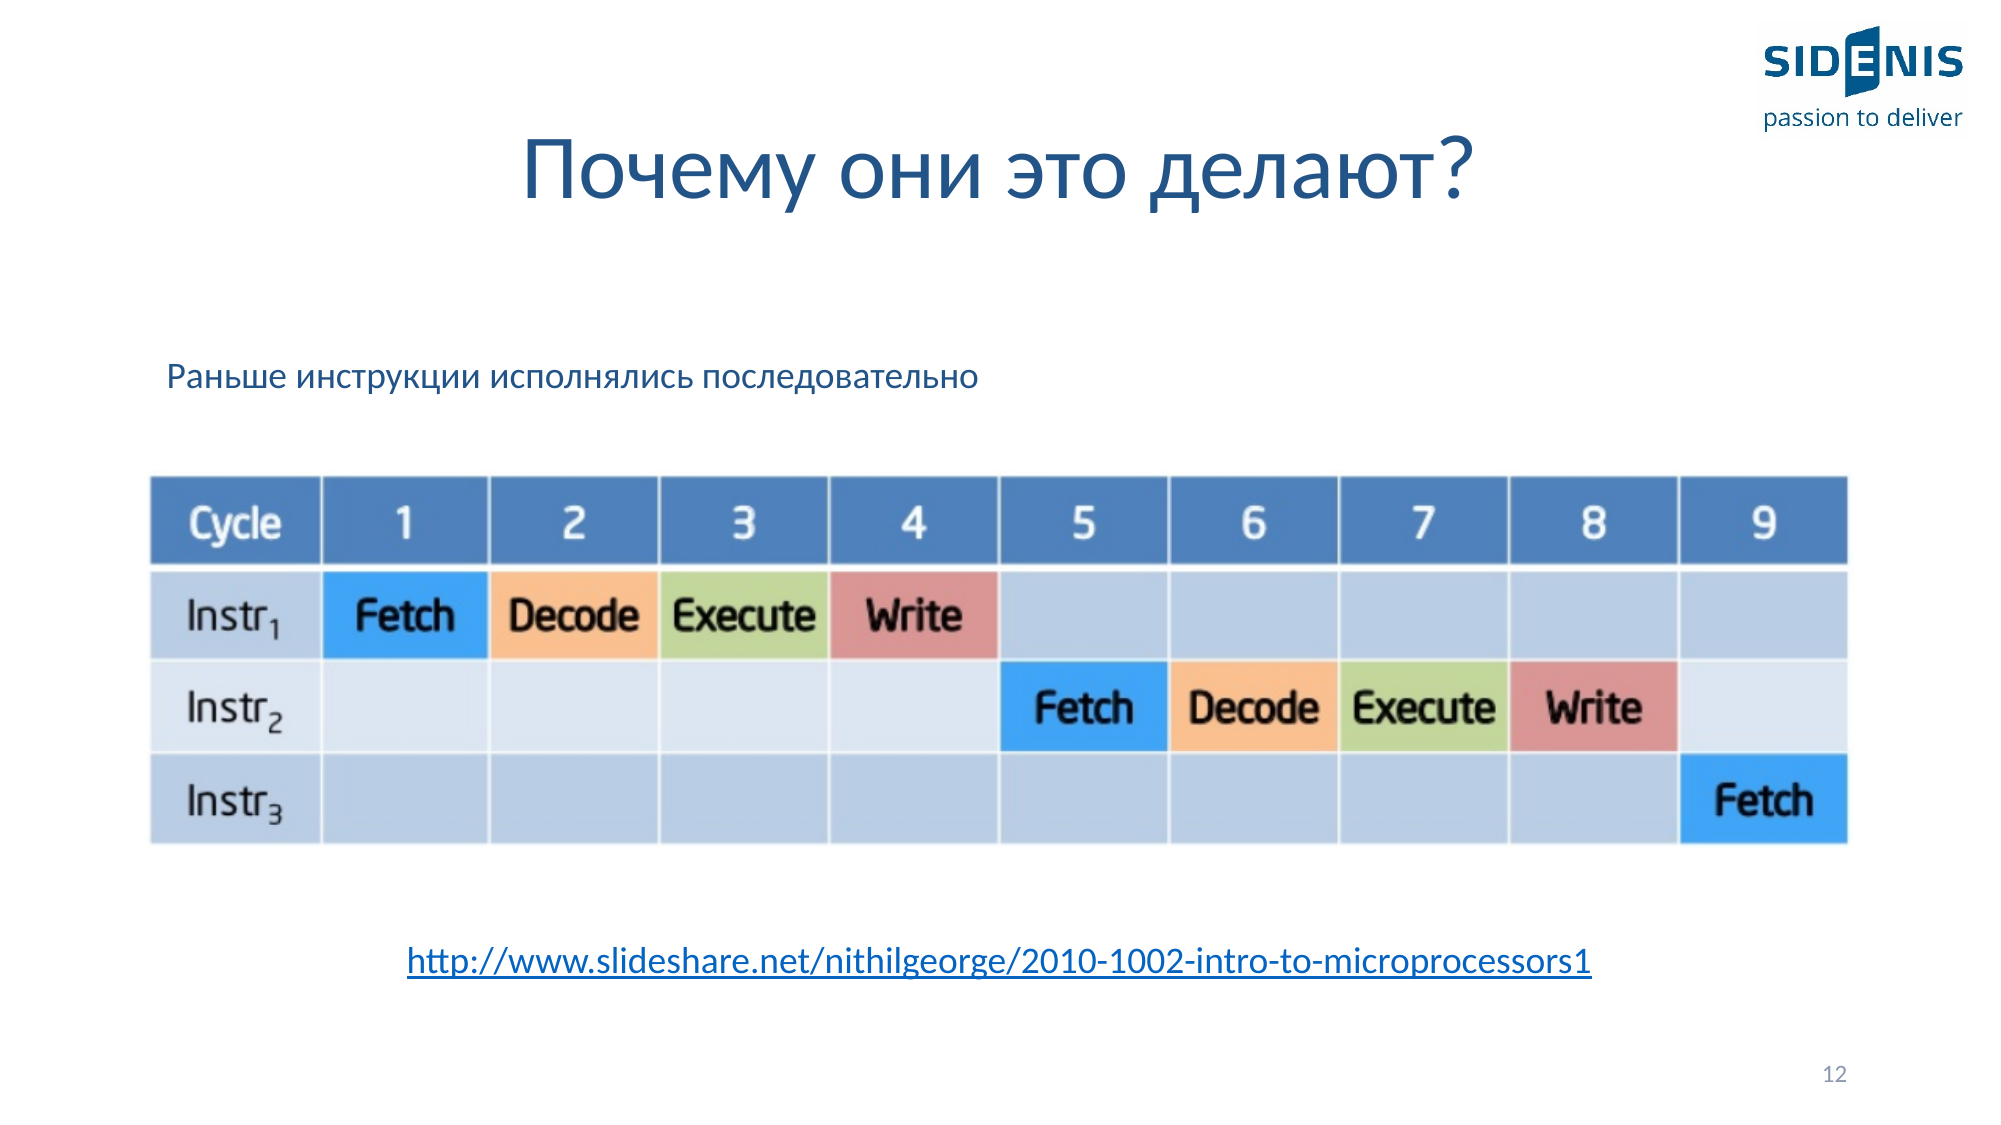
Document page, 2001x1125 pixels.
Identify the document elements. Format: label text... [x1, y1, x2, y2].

title Почему они это делают? [137, 59, 1863, 278]
picture [1757, 20, 1968, 139]
picture [146, 470, 1854, 850]
slide_number 12 [1412, 1042, 1863, 1103]
text_box Раньше инструкции исполнялись последовательно [151, 343, 995, 404]
text_box http://www.slideshare.net/nithilgeorge/2010-1002-intro-to-microprocessors1 [391, 928, 1608, 989]
